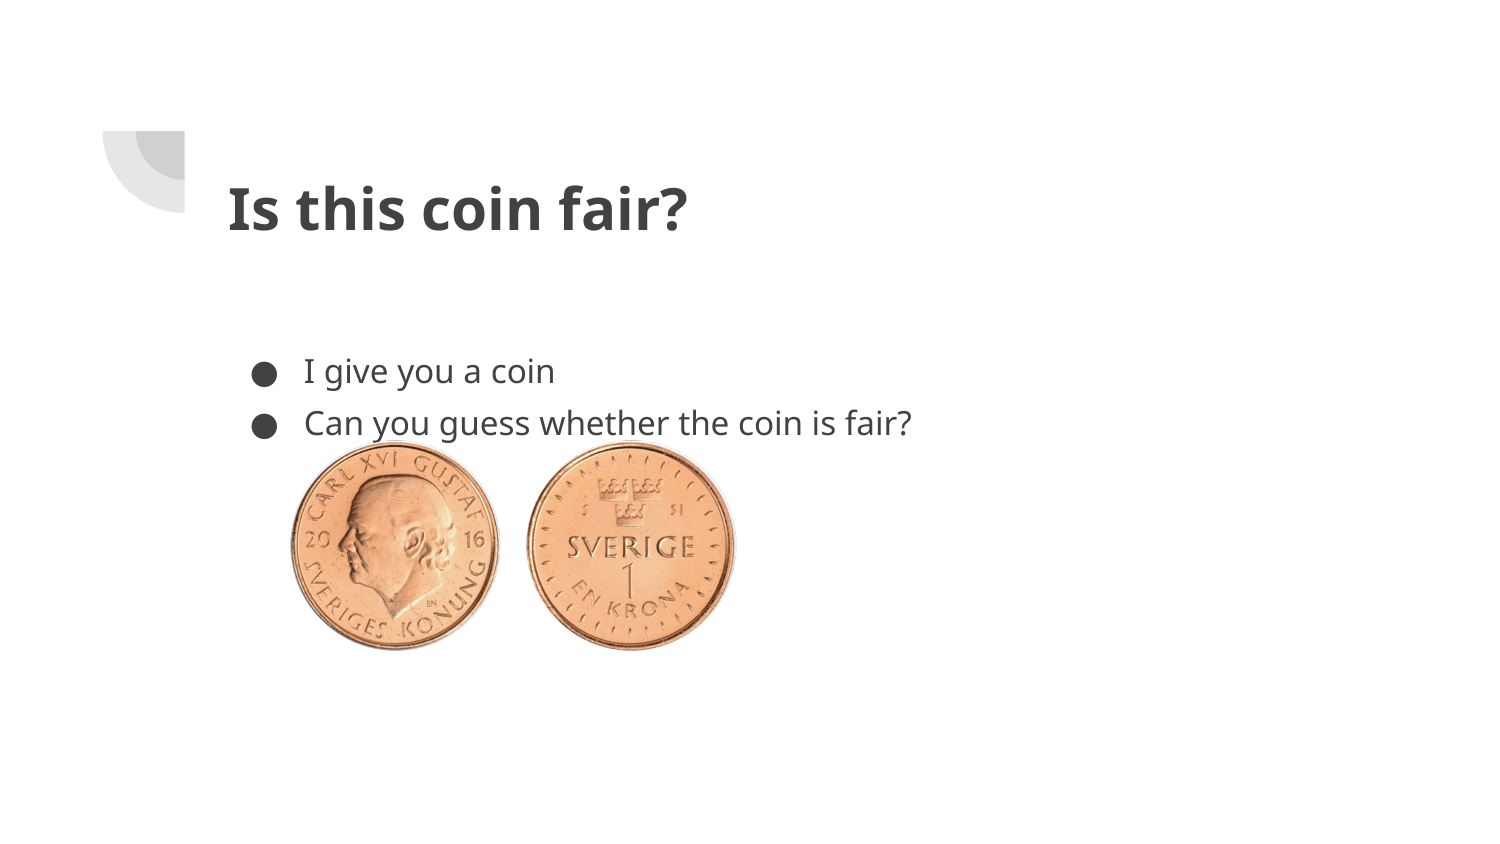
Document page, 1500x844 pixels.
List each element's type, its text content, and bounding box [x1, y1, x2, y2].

title Is this coin fair? [213, 98, 1368, 263]
picture [281, 433, 741, 662]
list I give you a coin Can you guess whether the coin is fair? [213, 326, 1368, 744]
